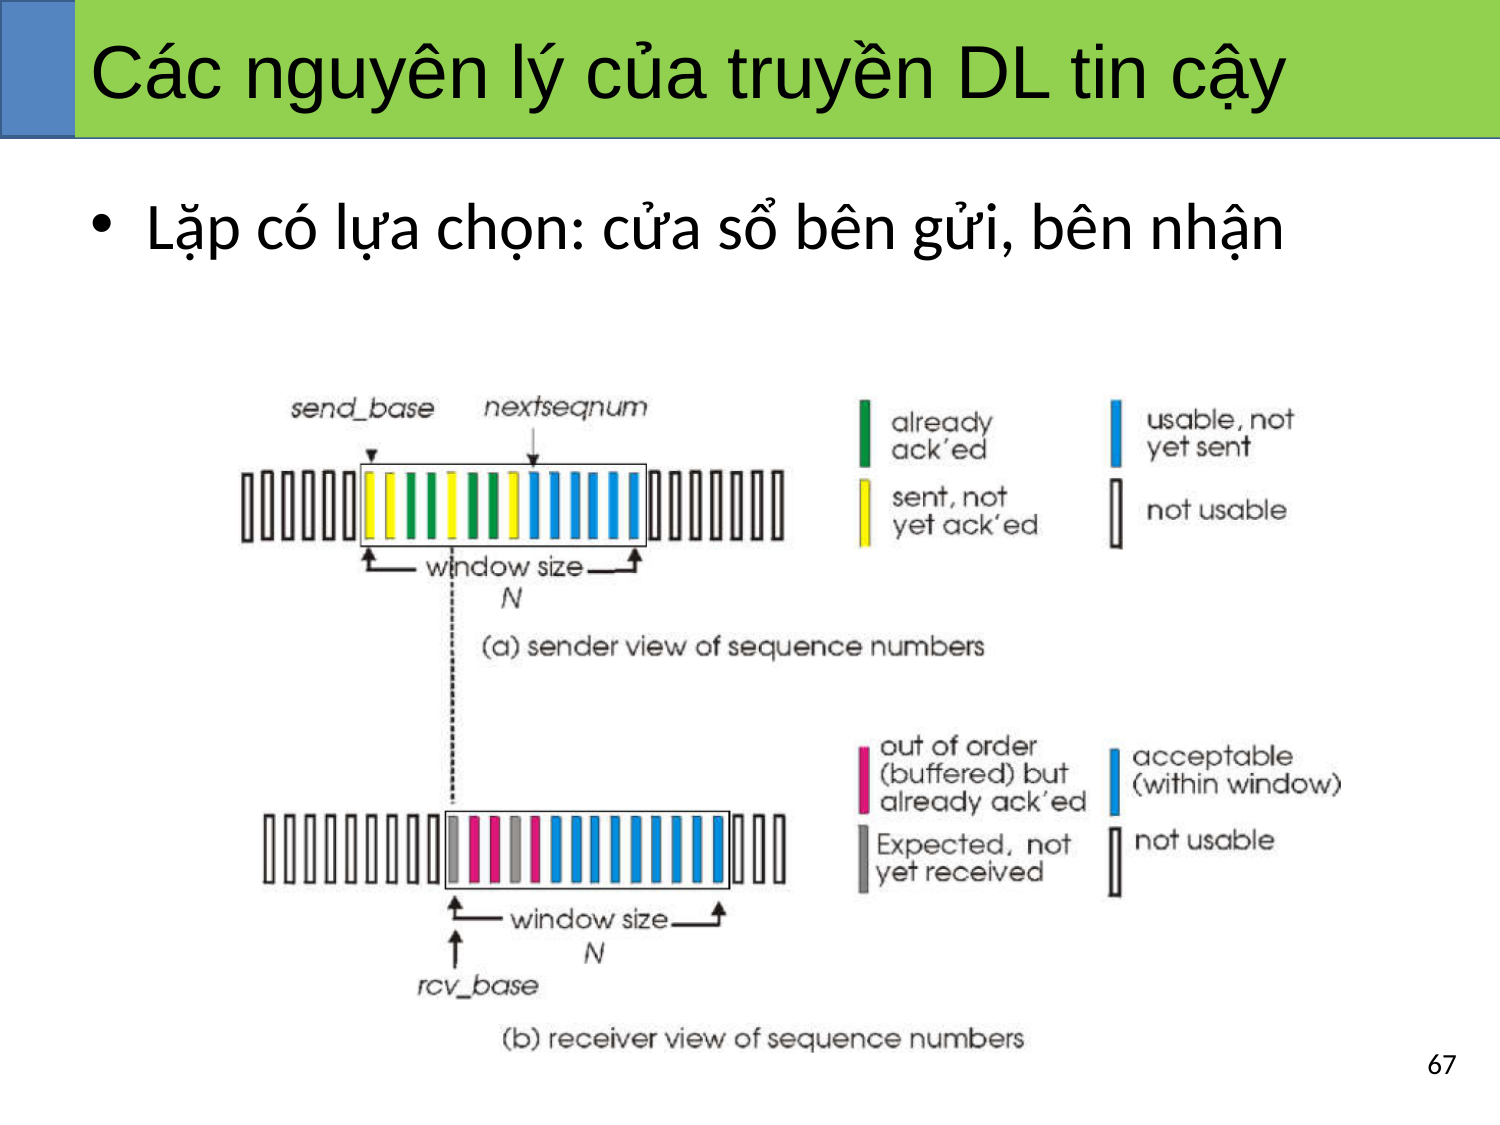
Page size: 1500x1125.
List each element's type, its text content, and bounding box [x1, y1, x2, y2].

picture [224, 374, 1351, 1068]
title Các nguyên lý của truyền DL tin cậy [75, 0, 1500, 138]
list Lặp có lựa chọn: cửa sổ bên gửi, bên nhận [75, 174, 1425, 1038]
slide_number ‹#› [1412, 1037, 1488, 1098]
